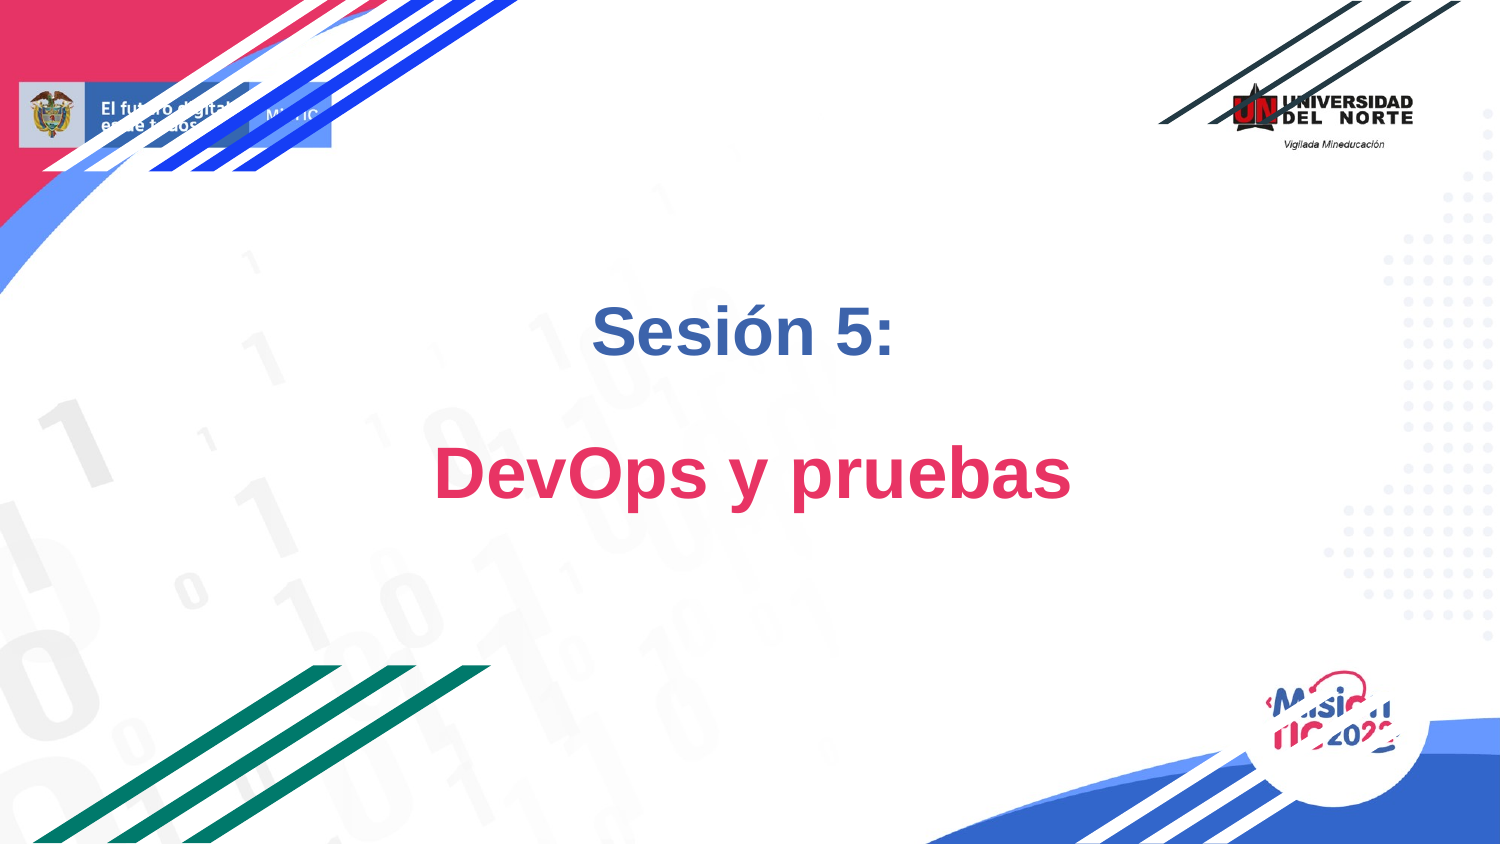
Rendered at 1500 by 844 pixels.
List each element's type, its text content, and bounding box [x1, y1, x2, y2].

title Sesión 5: DevOps y pruebas [210, 178, 1297, 635]
picture [136, 698, 367, 844]
picture [0, 0, 1500, 844]
text_box [367, 653, 1133, 731]
